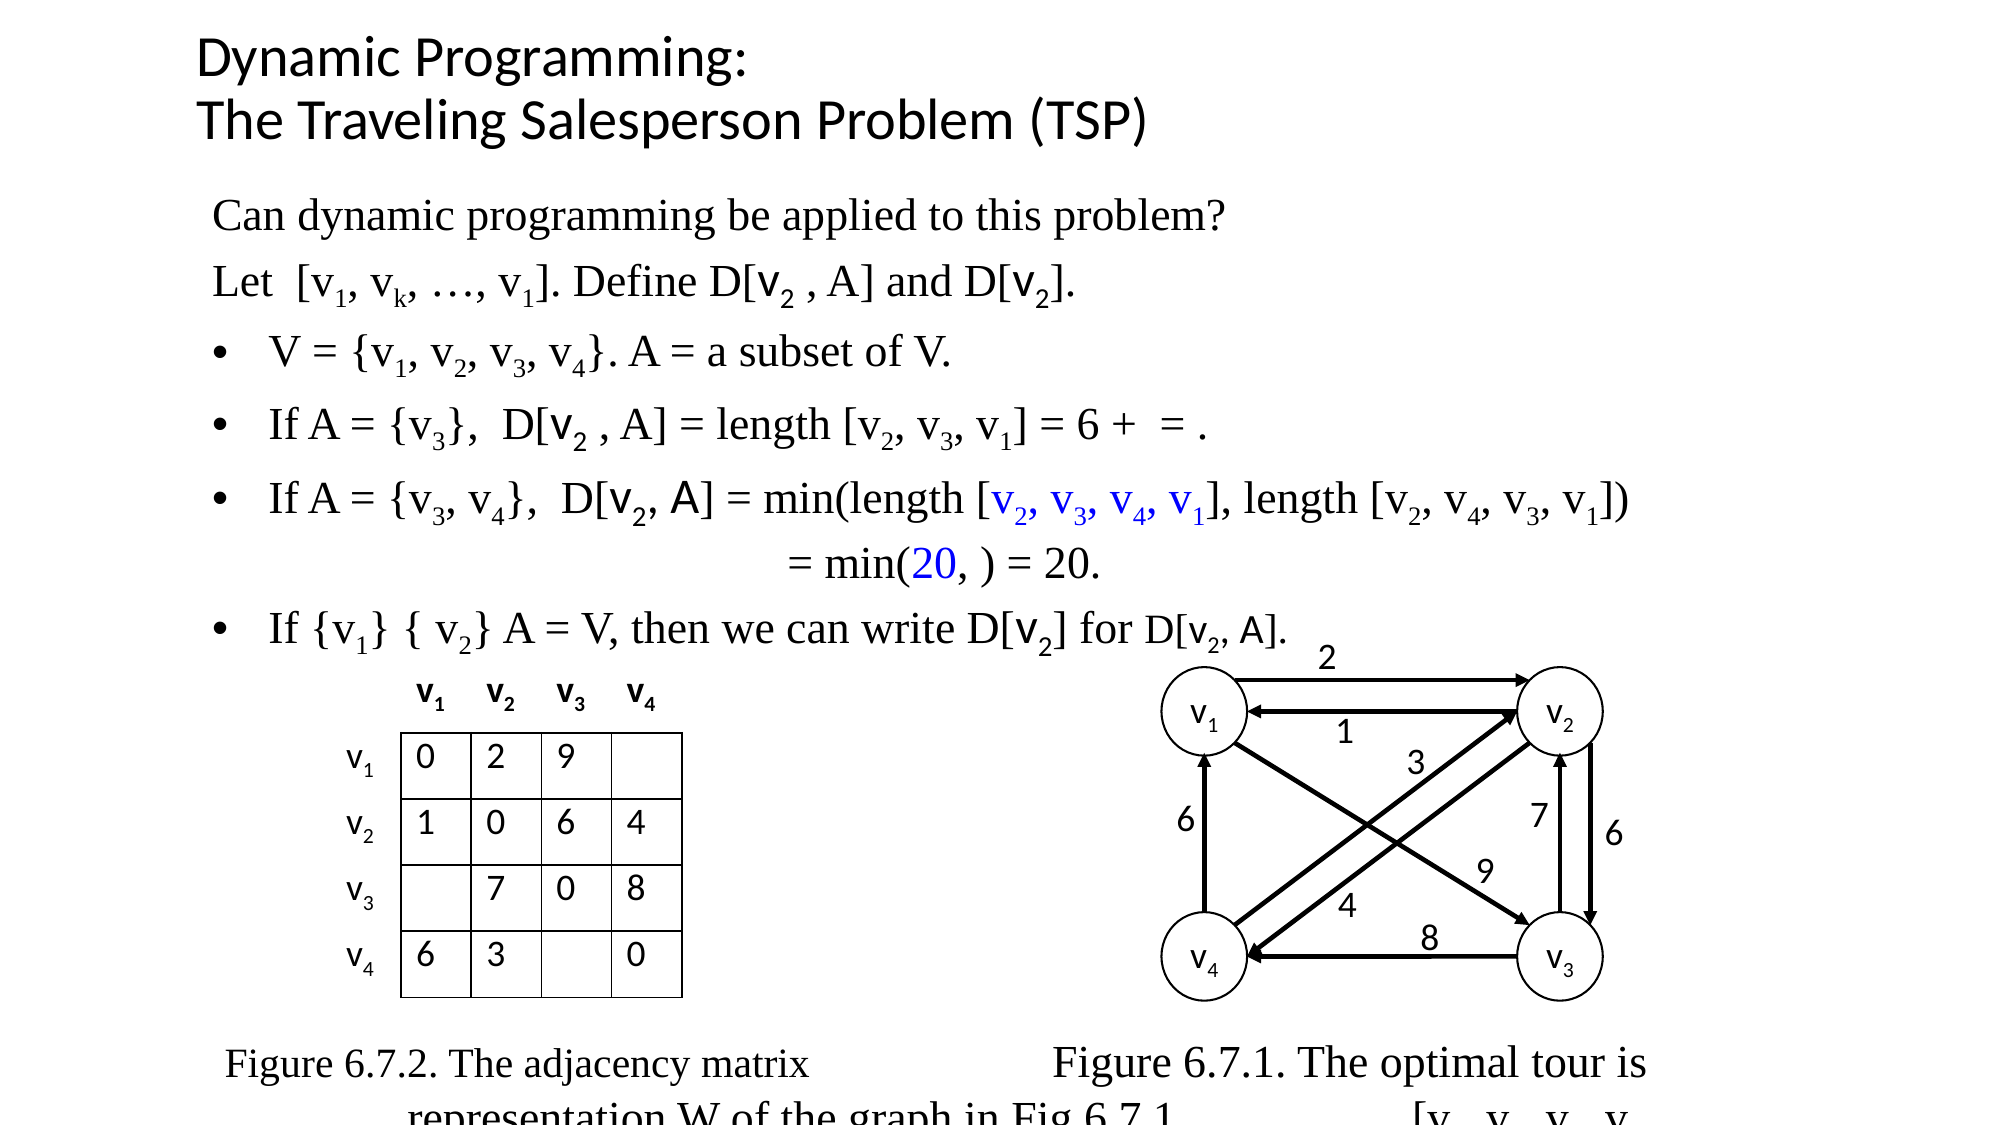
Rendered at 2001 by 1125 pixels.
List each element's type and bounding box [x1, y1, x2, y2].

text_box [1160, 624, 1676, 1002]
title [181, 2, 1504, 176]
